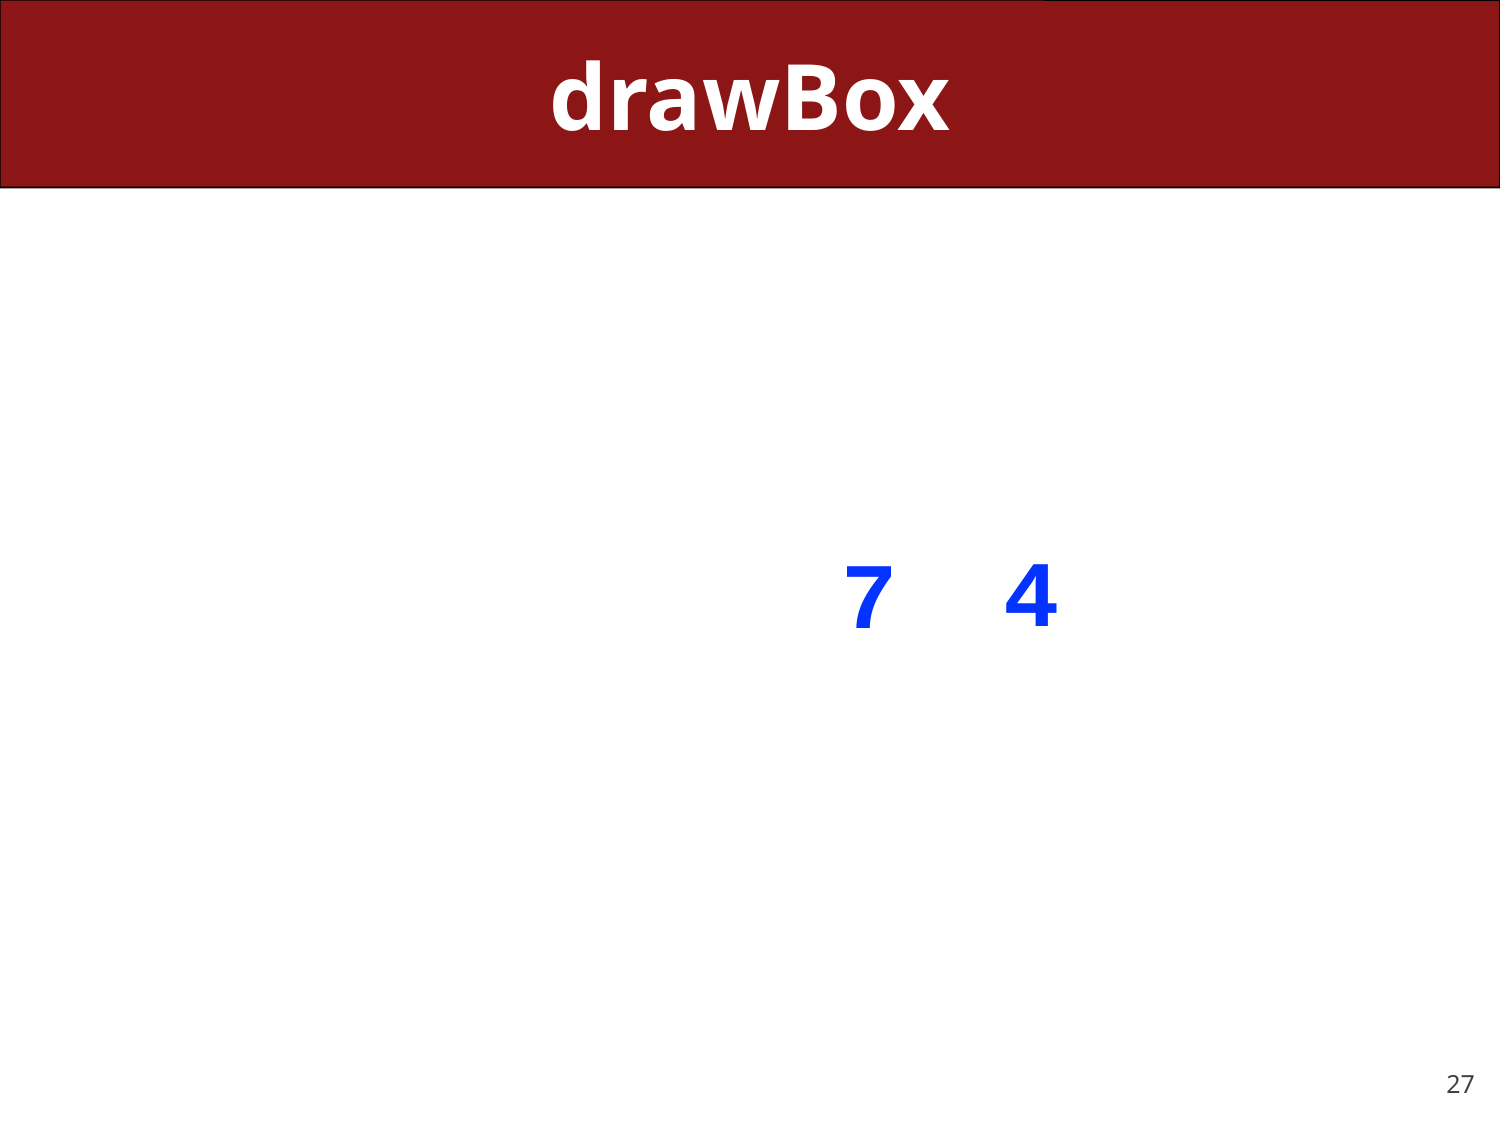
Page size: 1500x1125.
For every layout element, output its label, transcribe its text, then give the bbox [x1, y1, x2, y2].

text_box 7 [824, 527, 913, 655]
text_box 4 [987, 525, 1075, 653]
title drawBox [75, 0, 1425, 188]
